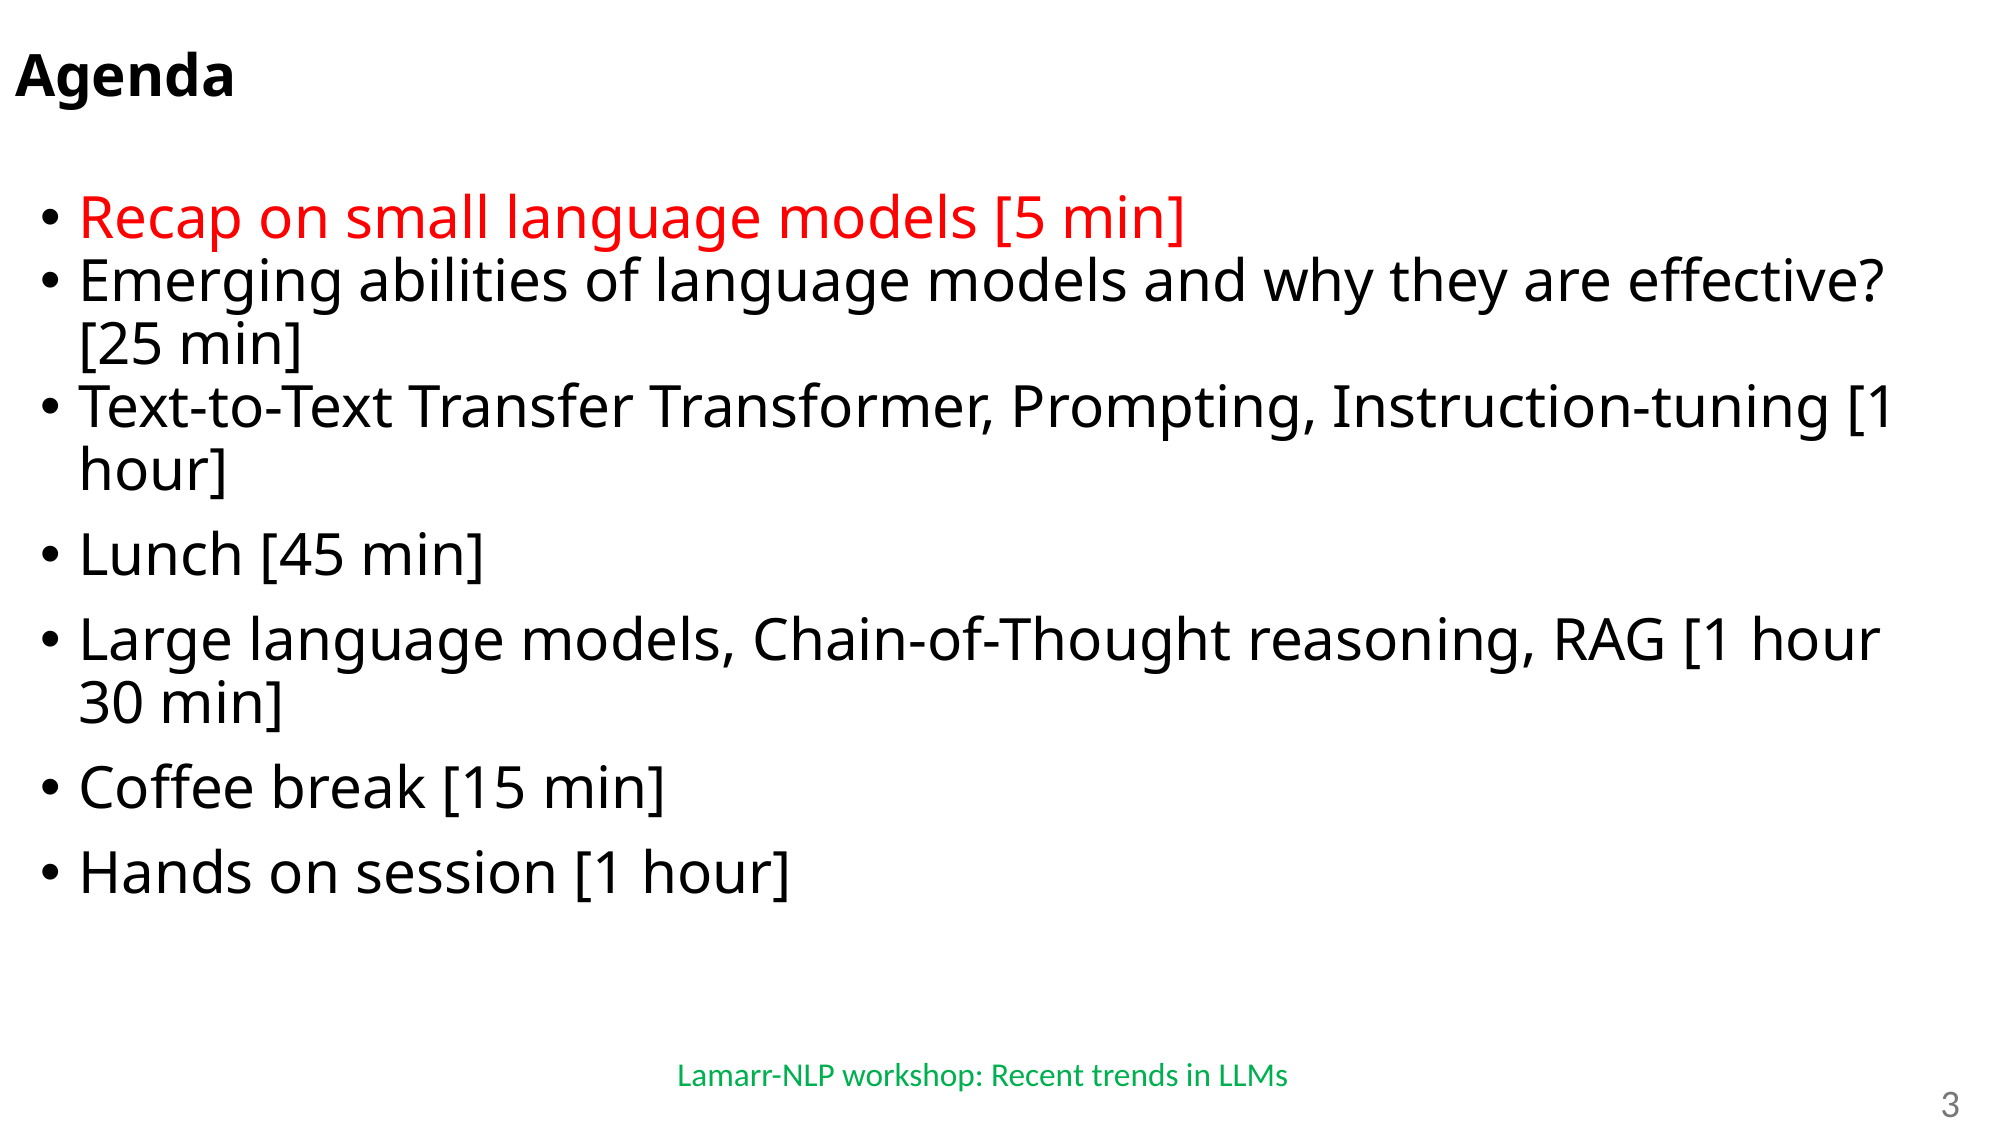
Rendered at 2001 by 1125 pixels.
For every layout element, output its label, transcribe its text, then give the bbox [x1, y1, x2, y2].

title Agenda [0, 0, 2000, 157]
footer Lamarr-NLP workshop: Recent trends in LLMs [662, 1042, 1396, 1103]
list Recap on small language models [5 min] Emerging abilities of language models and why they are effective? [25 min] Text-to-Text Transfer Transformer, Prompting, Instruction-tuning [1 hour] Lunch [45 min] Large language models, Chain-of-Thought reasoning, RAG [1 hour 30 min] Coffee break [15 min] Hands on session [1 hour] [24, 181, 1975, 1033]
slide_number 3 [1412, 1071, 1975, 1125]
